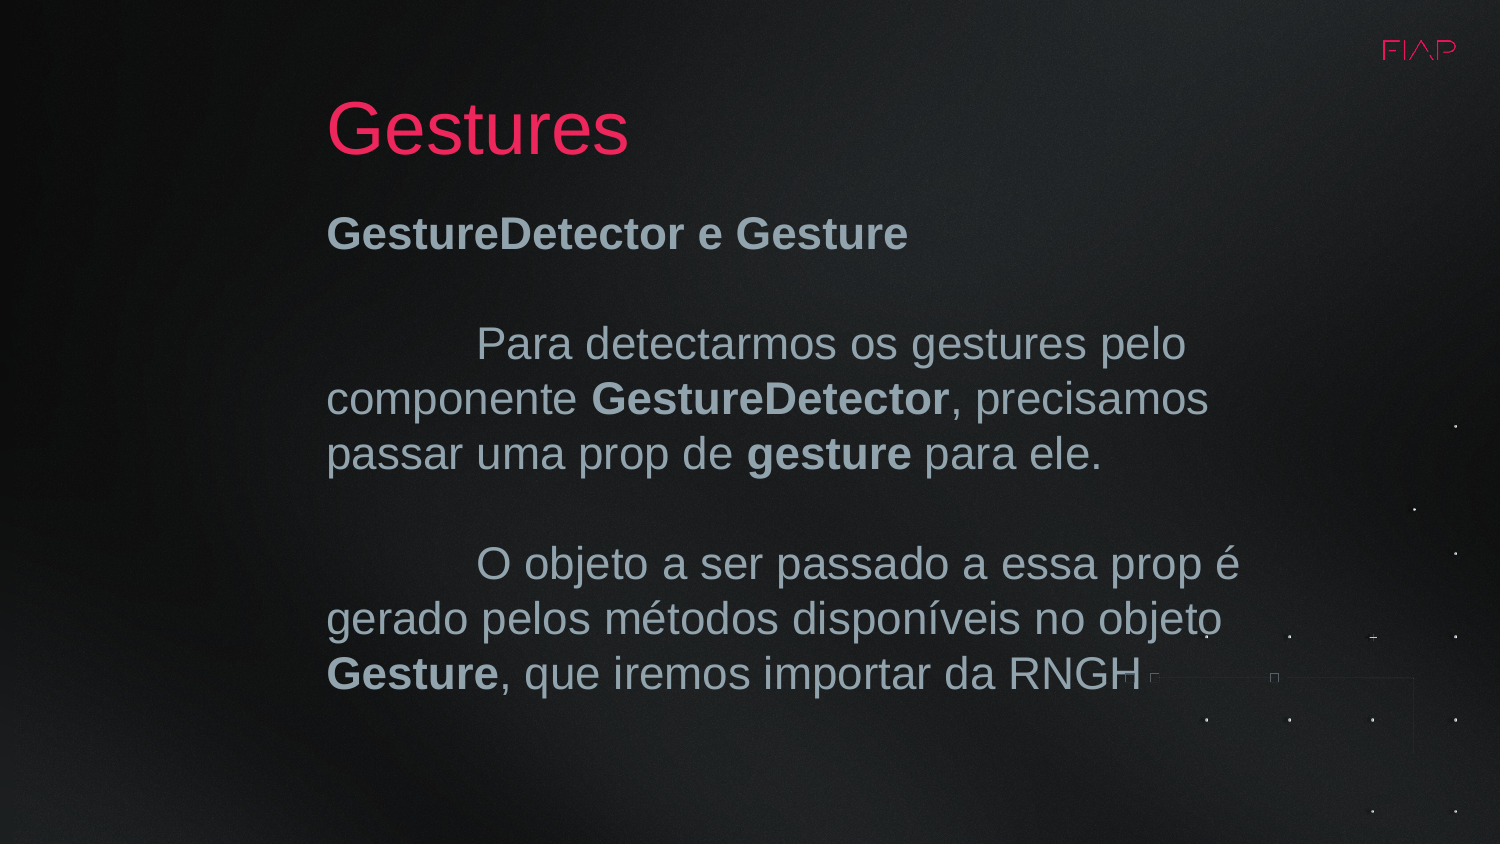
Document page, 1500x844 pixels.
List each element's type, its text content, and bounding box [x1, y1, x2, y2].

text_box GestureDetector e Gesture Para detectarmos os gestures pelo componente GestureDetector, precisamos passar uma prop de gesture para ele. O objeto a ser passado a essa prop é gerado pelos métodos disponíveis no objeto Gesture, que iremos importar da RNGH [311, 196, 1307, 761]
picture [0, 0, 1500, 844]
text_box Gestures [311, 72, 1126, 177]
